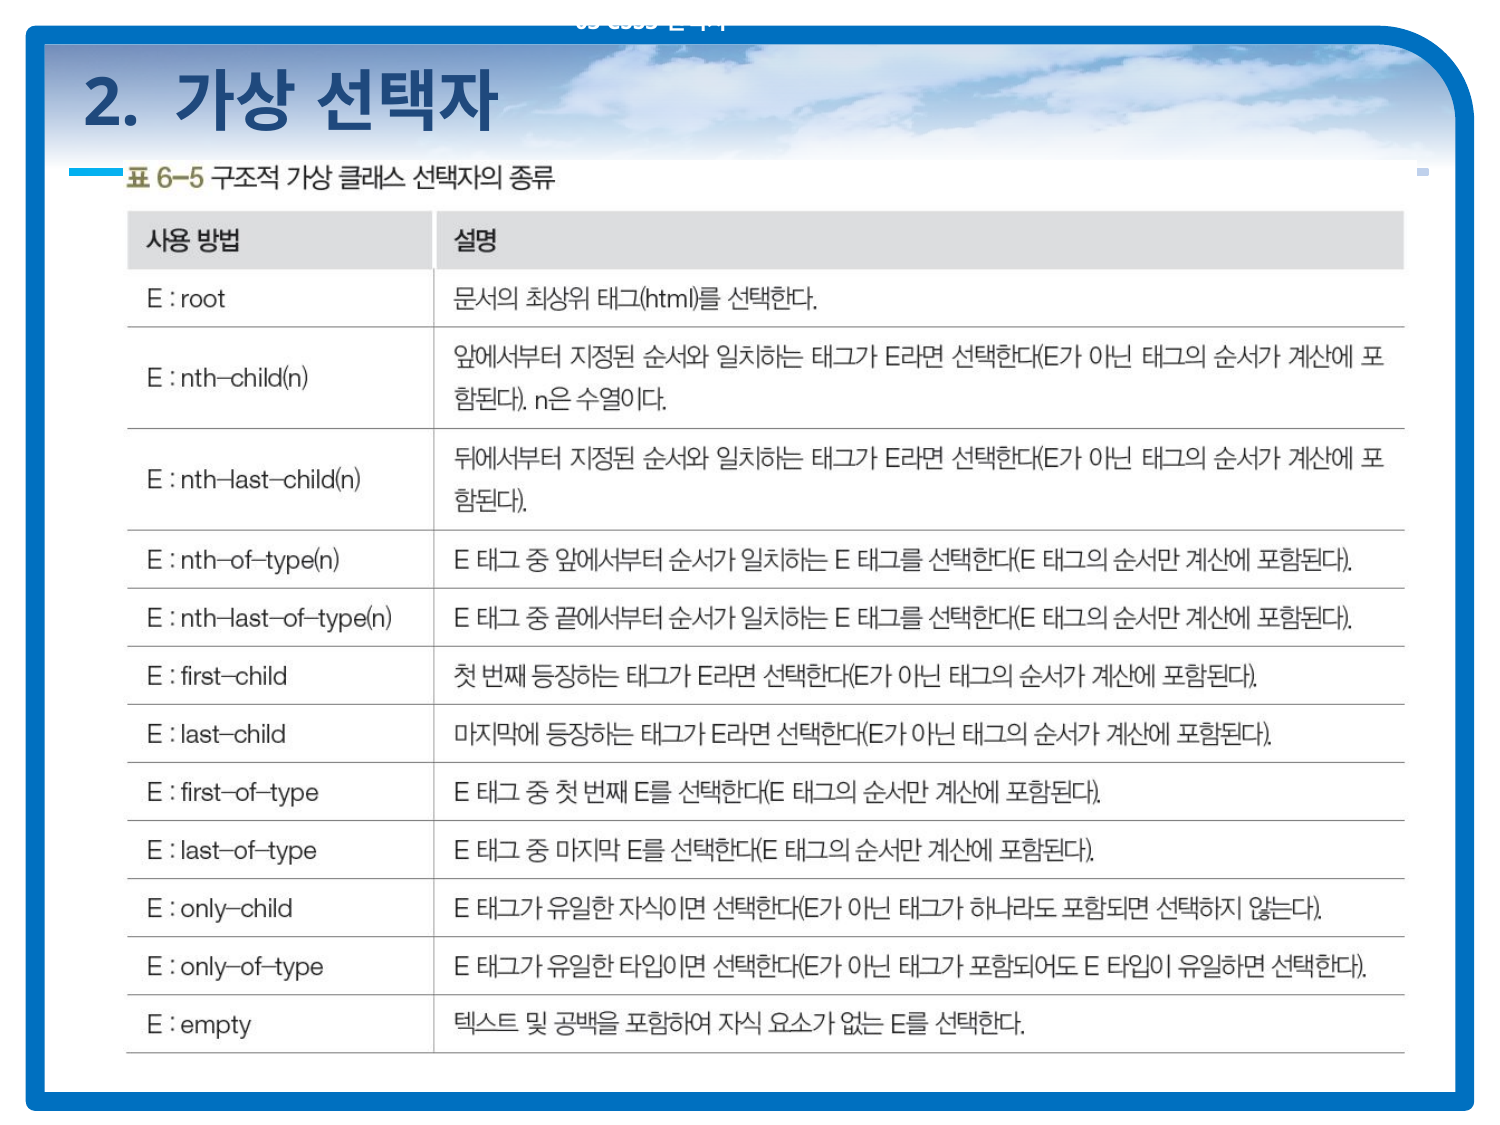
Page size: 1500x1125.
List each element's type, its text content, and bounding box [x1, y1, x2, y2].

title 2. 가상 선택자 [68, 35, 1419, 163]
picture [123, 160, 1417, 1059]
text_box 03 CSS3 선택자 [0, 0, 743, 43]
